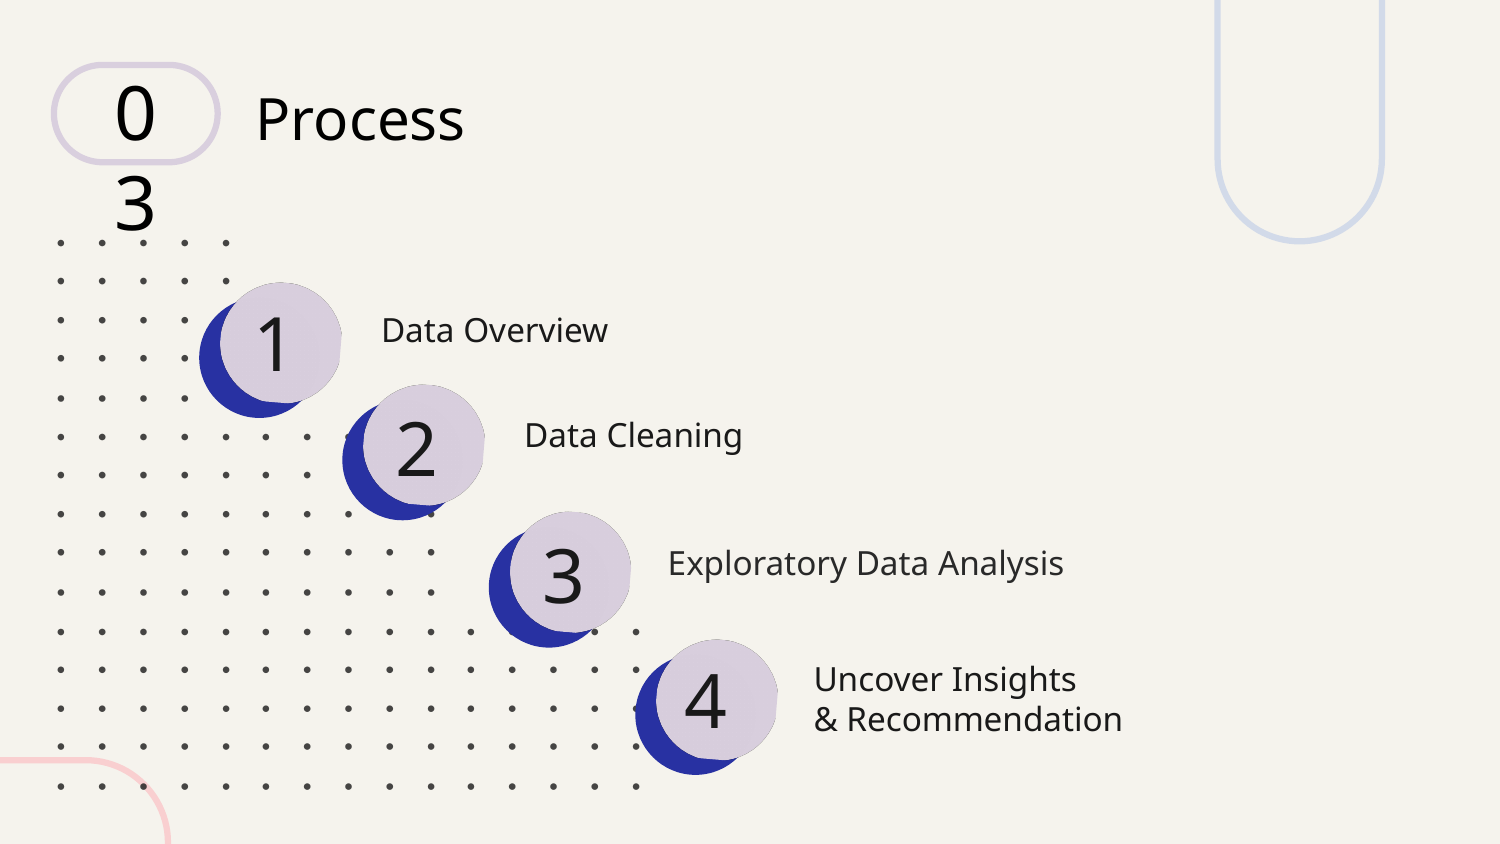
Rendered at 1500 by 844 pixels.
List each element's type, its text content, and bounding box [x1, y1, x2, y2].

picture [53, 237, 260, 404]
picture [53, 625, 233, 792]
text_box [53, 50, 218, 163]
text_box Process [221, 80, 510, 168]
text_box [198, 281, 1182, 776]
picture [53, 431, 198, 598]
picture [258, 776, 438, 792]
picture [463, 776, 643, 792]
